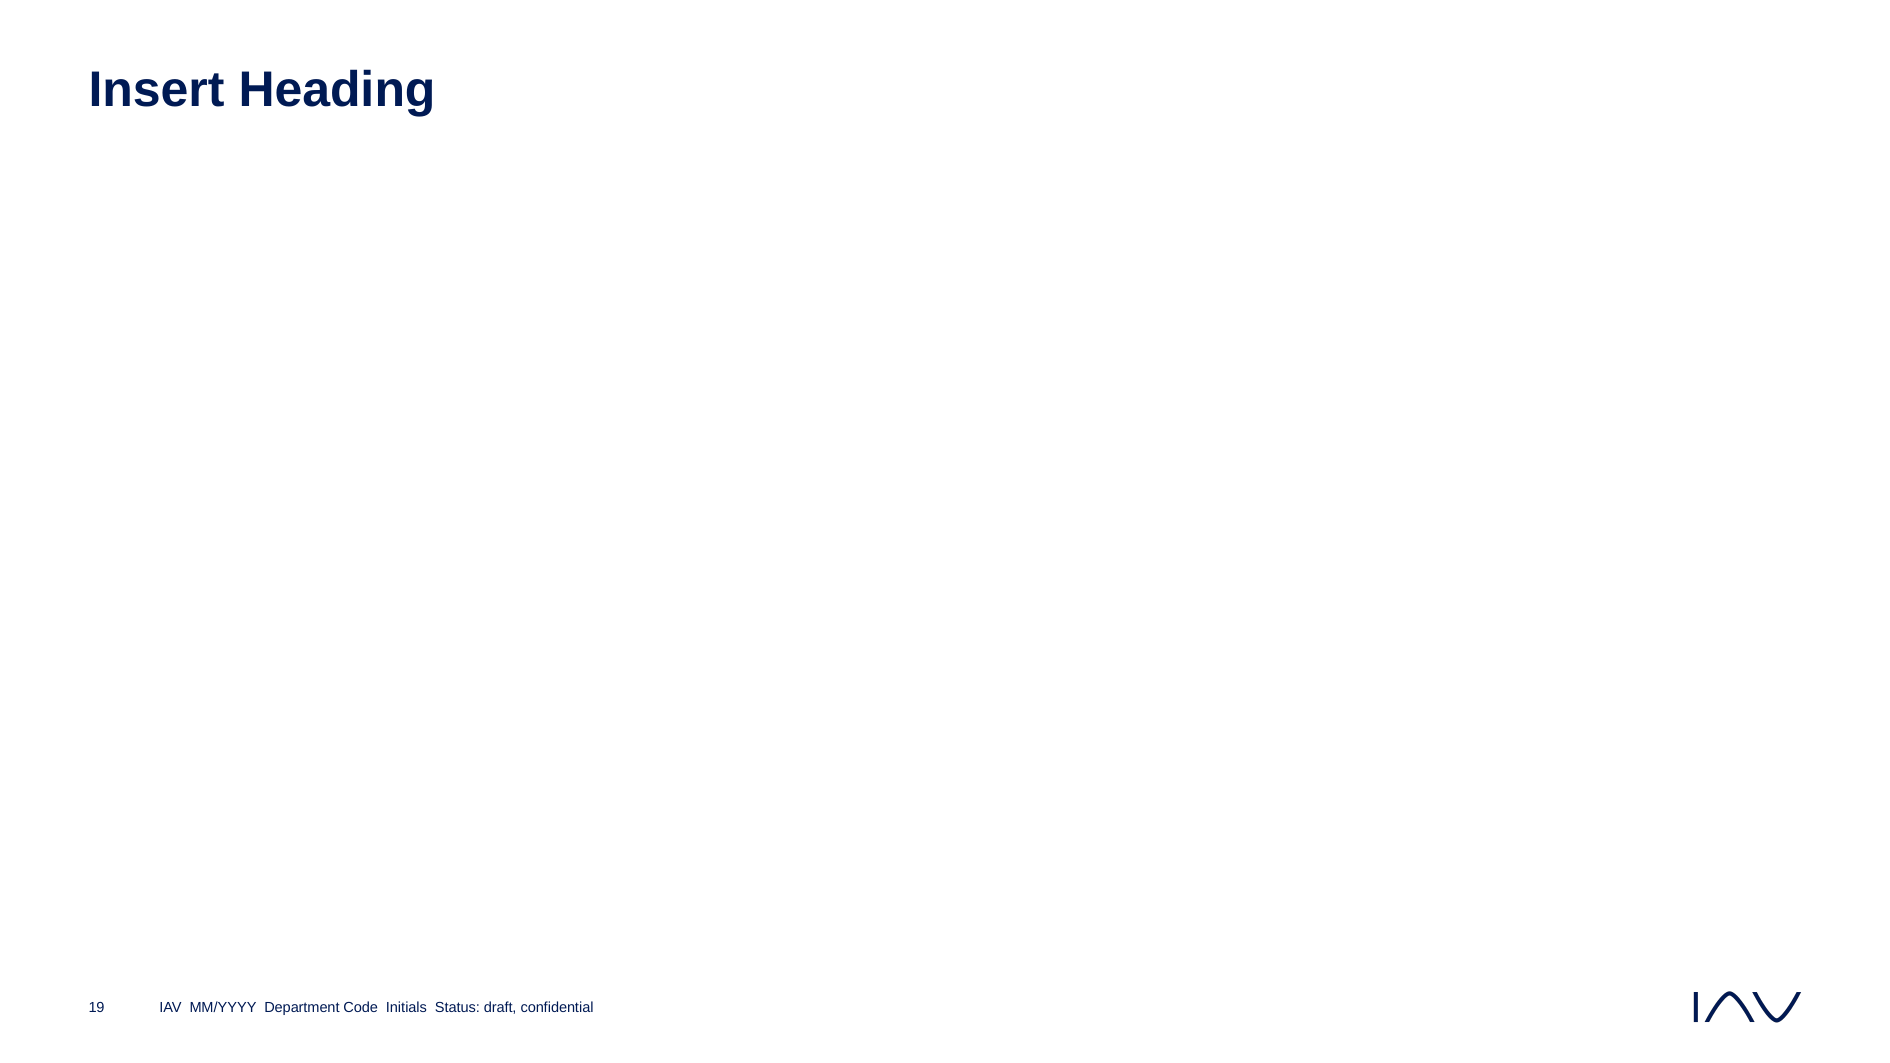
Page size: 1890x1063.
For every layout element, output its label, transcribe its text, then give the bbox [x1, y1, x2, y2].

footer IAV MM/YYYY Department Code Initials Status: draft, confidential [159, 992, 916, 1022]
slide_number 19 [88, 992, 148, 1022]
title Insert Heading [88, 58, 1802, 119]
picture [1664, 962, 1825, 1052]
